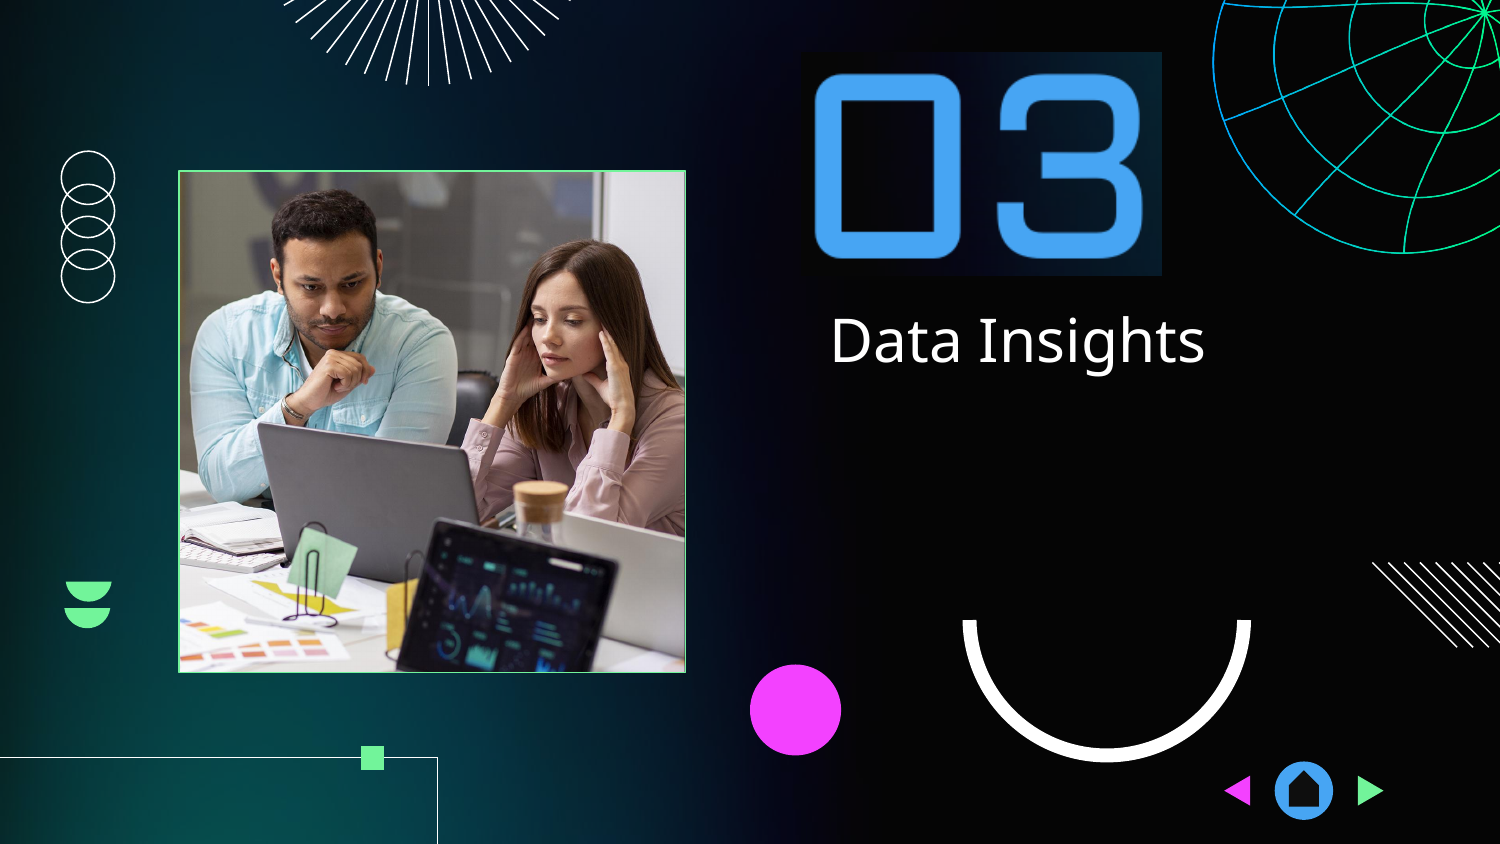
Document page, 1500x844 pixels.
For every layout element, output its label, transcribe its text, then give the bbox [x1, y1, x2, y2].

text_box [1357, 775, 1384, 806]
picture [0, 758, 437, 844]
picture [0, 0, 1500, 844]
picture [1215, 6, 1280, 118]
text_box [1274, 761, 1334, 820]
text_box [1224, 775, 1251, 806]
title Data Insights [814, 301, 1372, 363]
